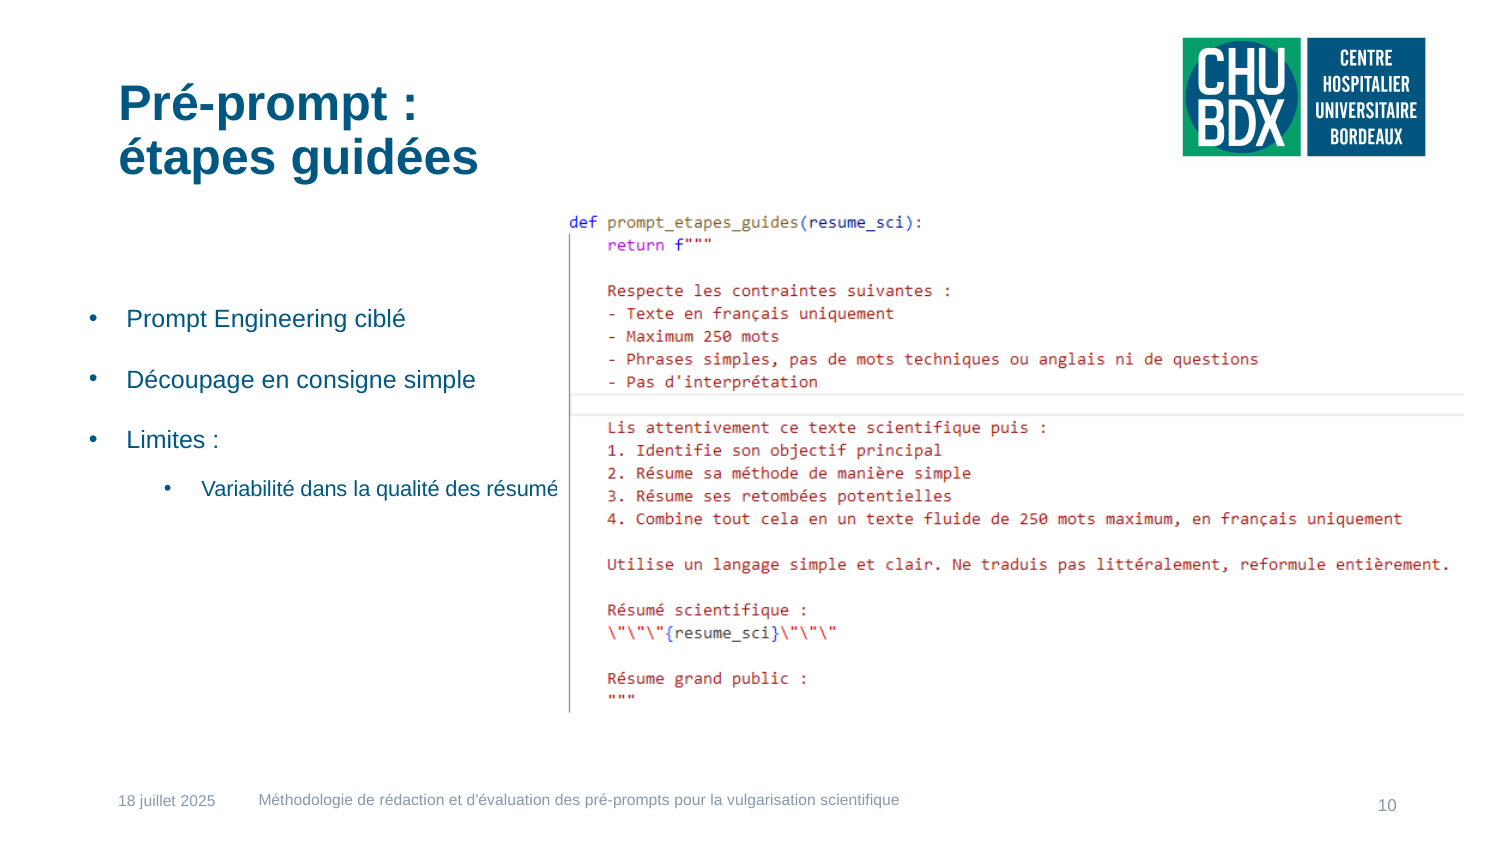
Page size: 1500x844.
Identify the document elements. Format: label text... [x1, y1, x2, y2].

picture [556, 205, 1464, 715]
title Pré-prompt : étapes guidées [103, 56, 588, 254]
list Prompt Engineering ciblé Découpage en consigne simple Limites : Variabilité dans la qualité des résumés [36, 280, 588, 749]
slide_number 18 juillet 2025 [103, 777, 251, 823]
slide_number 10 [1327, 782, 1397, 827]
footer Méthodologie de rédaction et d'évaluation des pré-prompts pour la vulgarisation scientifique [243, 776, 931, 822]
picture [1176, 31, 1432, 163]
